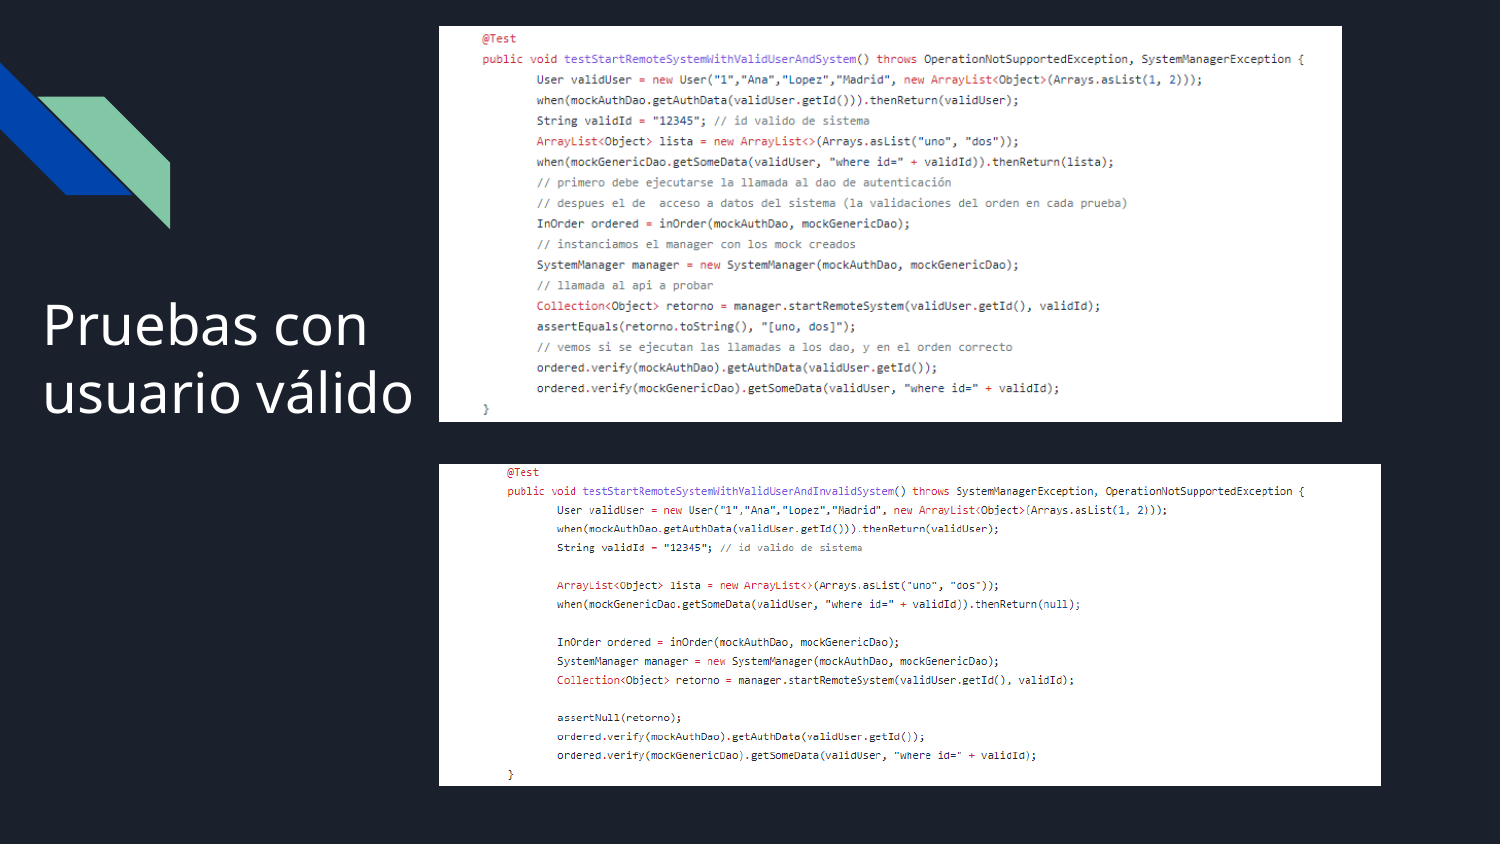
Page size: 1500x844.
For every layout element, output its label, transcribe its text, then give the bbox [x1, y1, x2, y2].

picture [439, 464, 1381, 786]
picture [439, 26, 1342, 423]
text_box Pruebas con usuario válido [27, 274, 434, 440]
